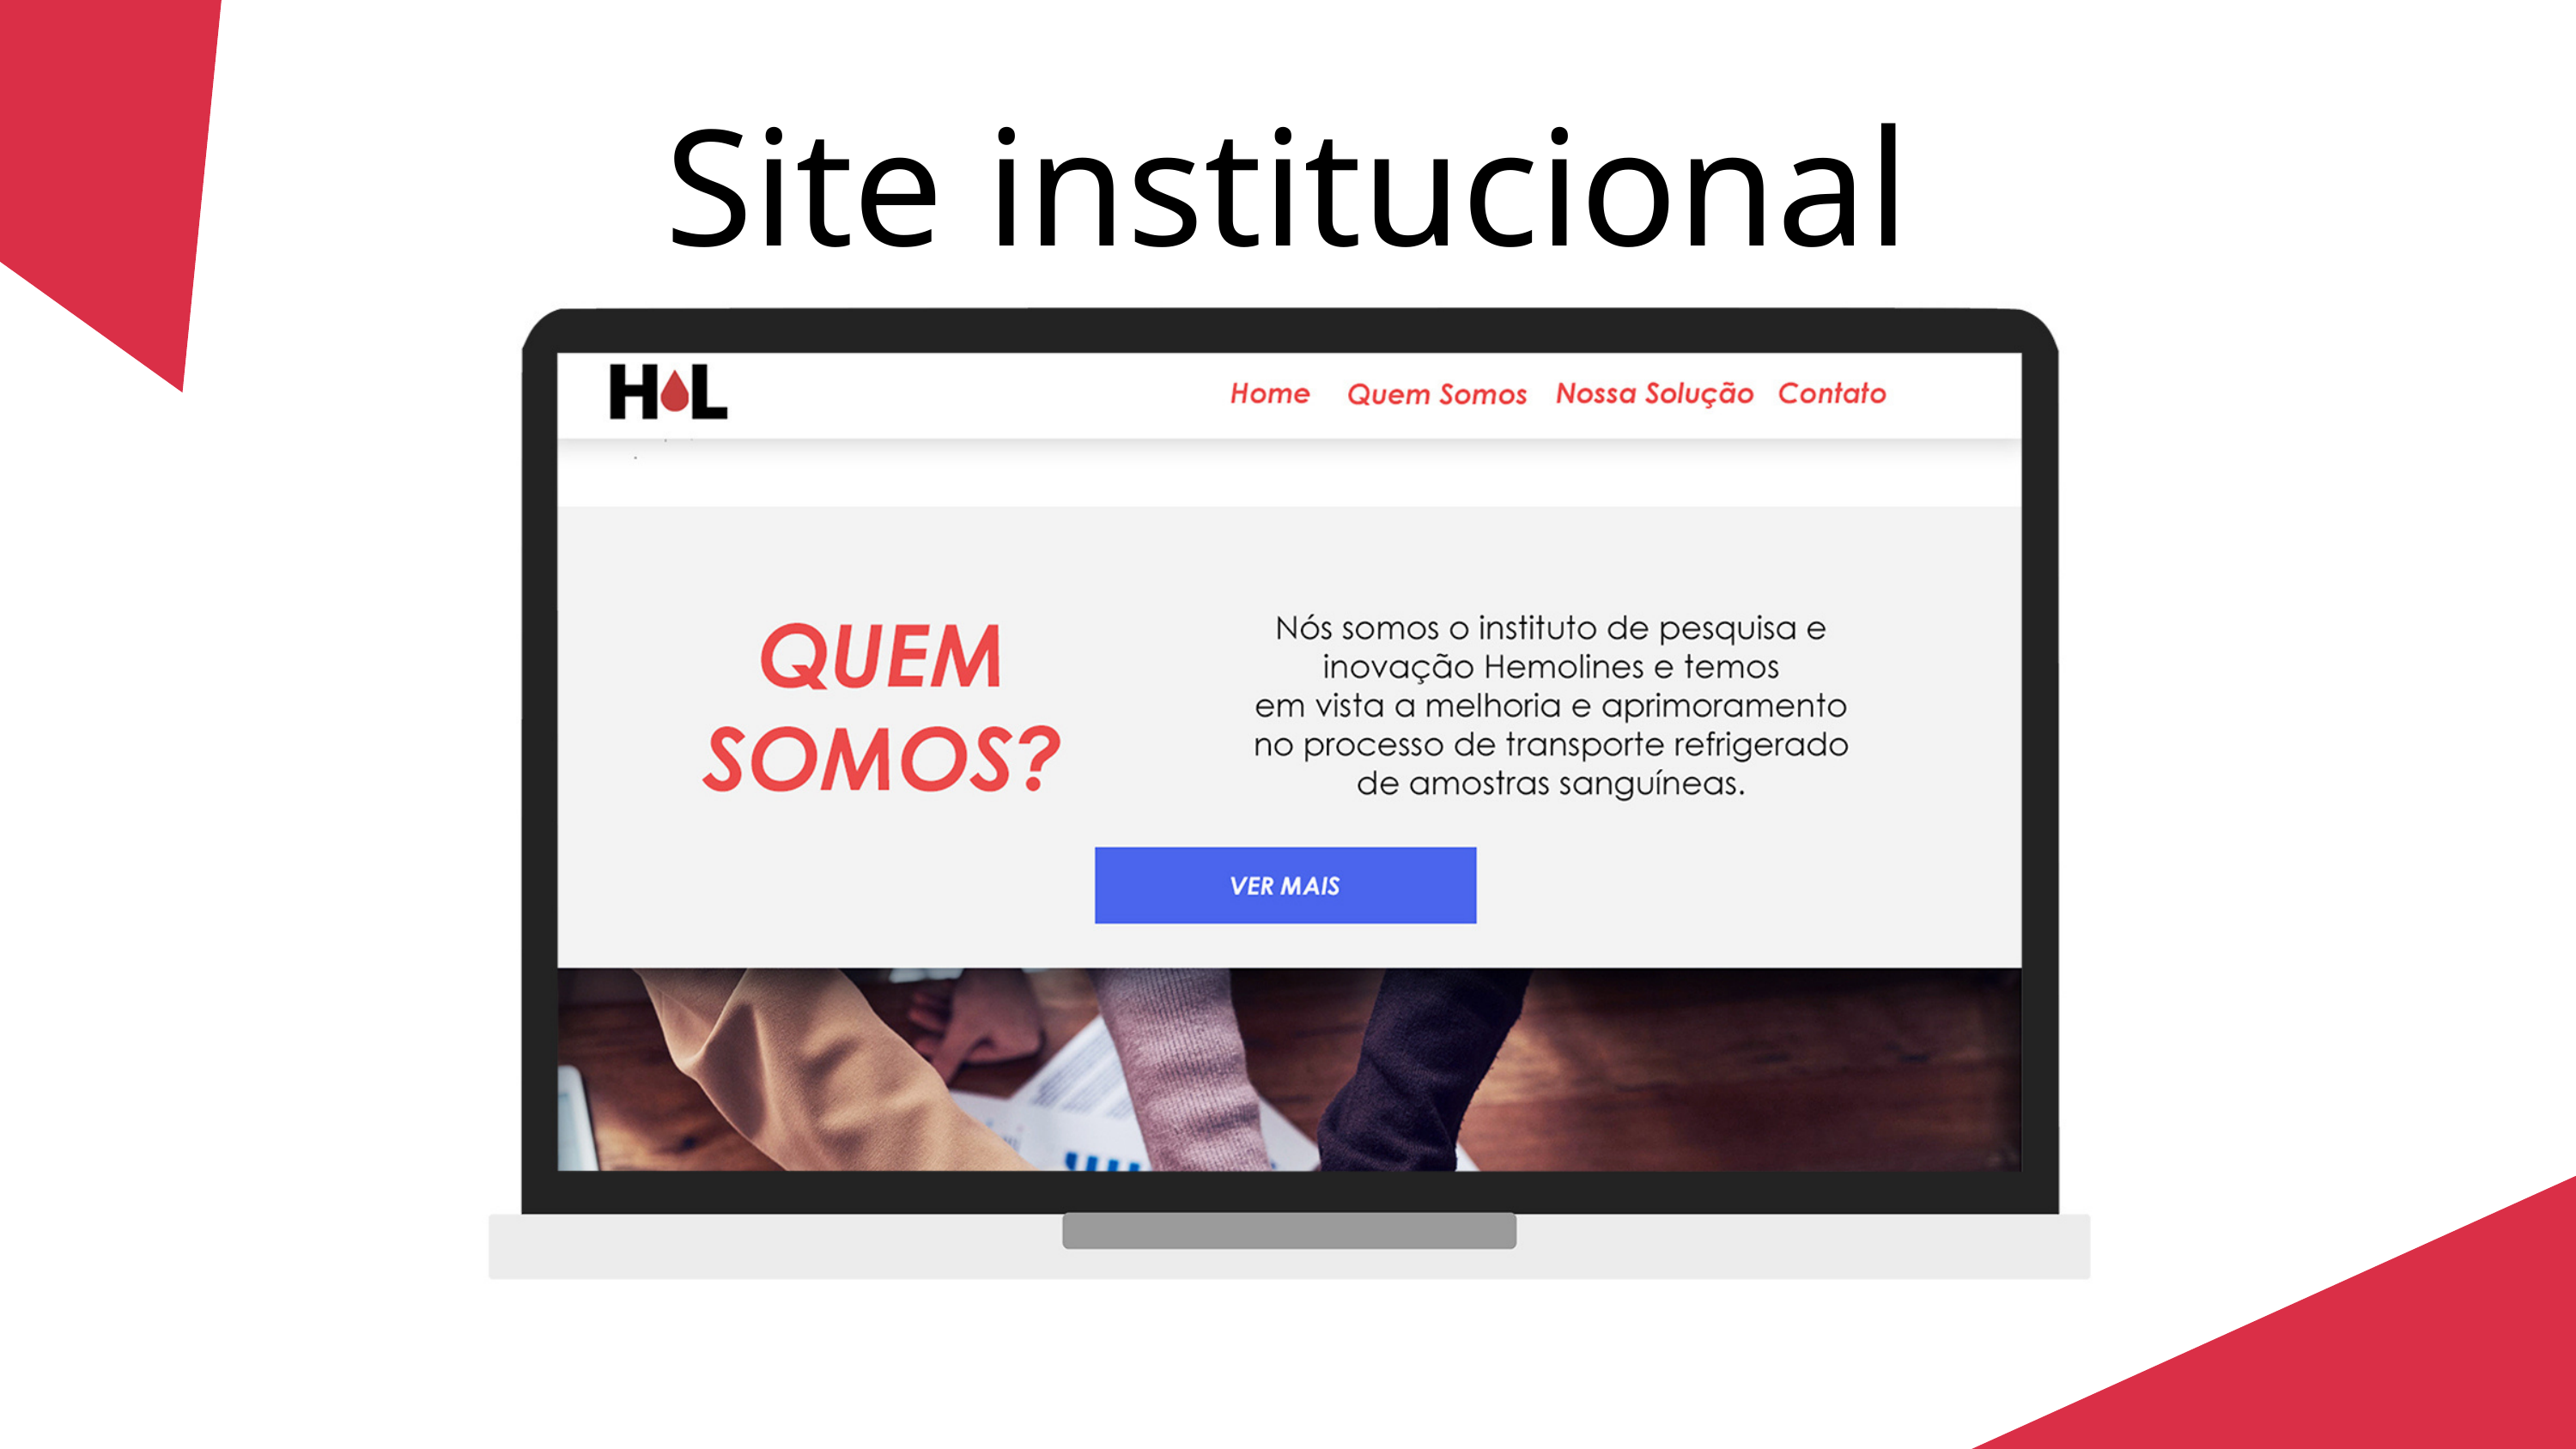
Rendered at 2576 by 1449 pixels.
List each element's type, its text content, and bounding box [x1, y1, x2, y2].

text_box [1984, 1055, 2576, 1449]
text_box Site institucional [431, 52, 2145, 266]
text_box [0, 0, 501, 200]
picture [353, 268, 2223, 1319]
